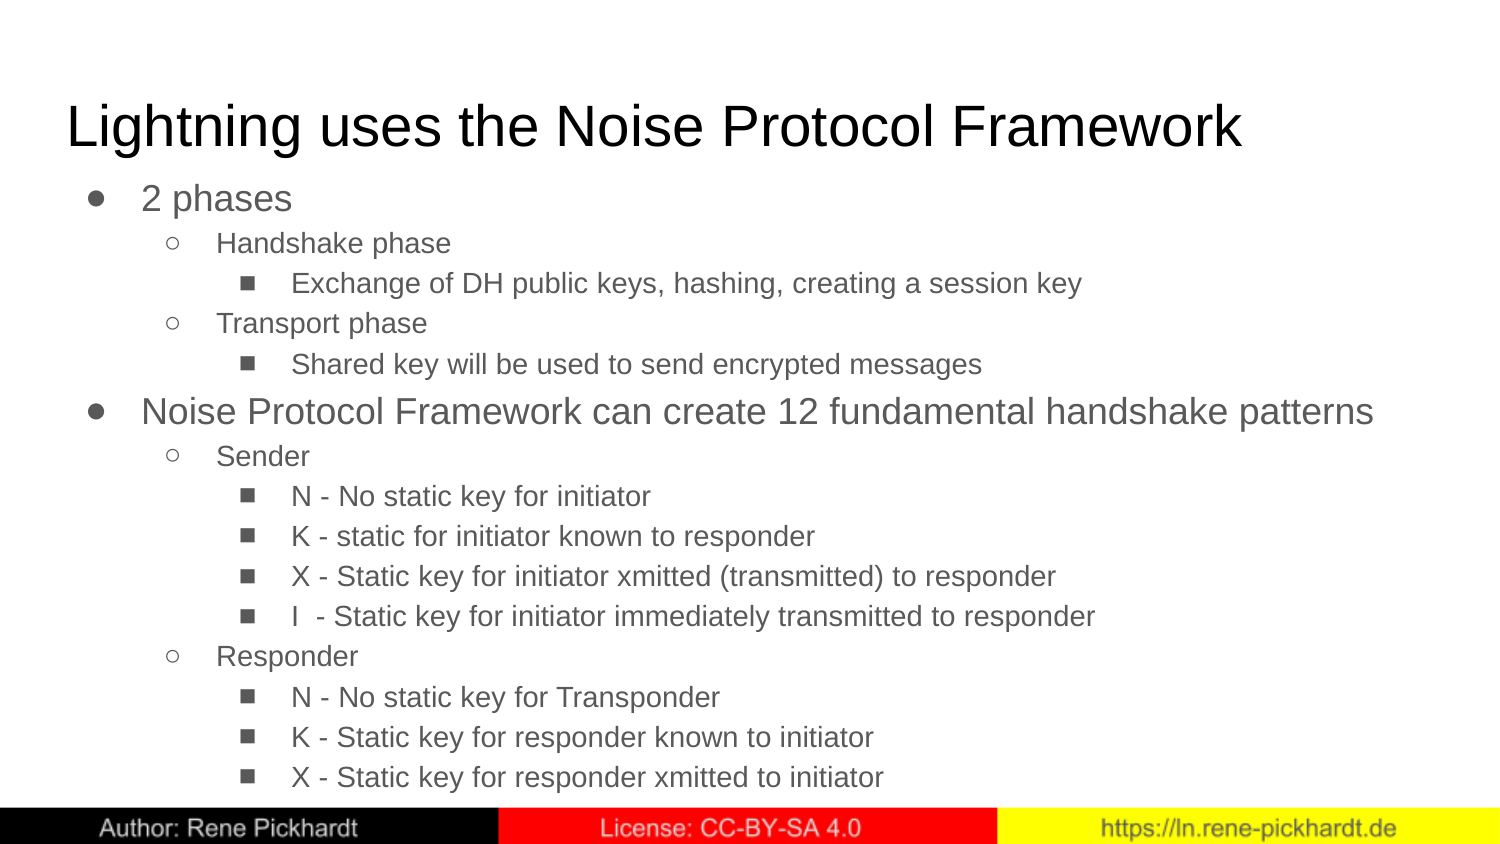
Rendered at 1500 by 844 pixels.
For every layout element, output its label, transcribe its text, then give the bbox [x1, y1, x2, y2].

title Lightning uses the Noise Protocol Framework [51, 72, 1449, 152]
picture [0, 0, 1500, 844]
list 2 phases Handshake phase Exchange of DH public keys, hashing, creating a session key Transport phase Shared key will be used to send encrypted messages Noise Protocol Framework can create 12 fundamental handshake patterns Sender N - No static key for initiator K - static for initiator known to responder X - Static key for initiator xmitted (transmitted) to responder I - Static key for initiator immediately transmitted to responder Responder N - No static key for Transponder K - Static key for responder known to initiator X - Static key for responder xmitted to initiator [51, 152, 1449, 713]
